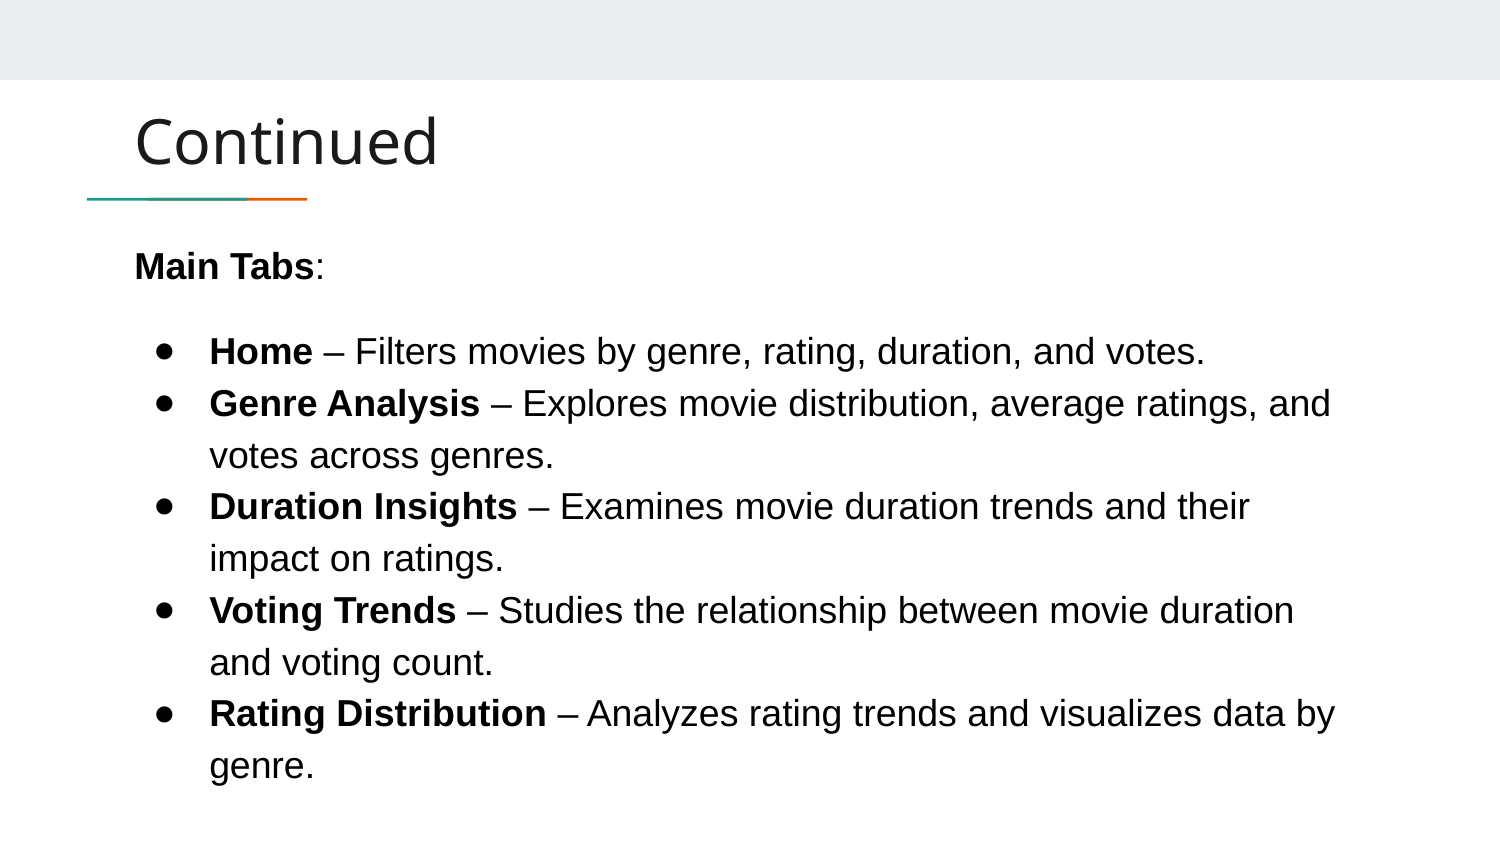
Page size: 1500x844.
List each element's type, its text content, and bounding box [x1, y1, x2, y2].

title Continued [119, 86, 1381, 175]
list Main Tabs: Home – Filters movies by genre, rating, duration, and votes. Genre Analysis – Explores movie distribution, average ratings, and votes across genres. Duration Insights – Examines movie duration trends and their impact on ratings. Voting Trends – Studies the relationship between movie duration and voting count. Rating Distribution – Analyzes rating trends and visualizes data by genre. [119, 220, 1381, 592]
